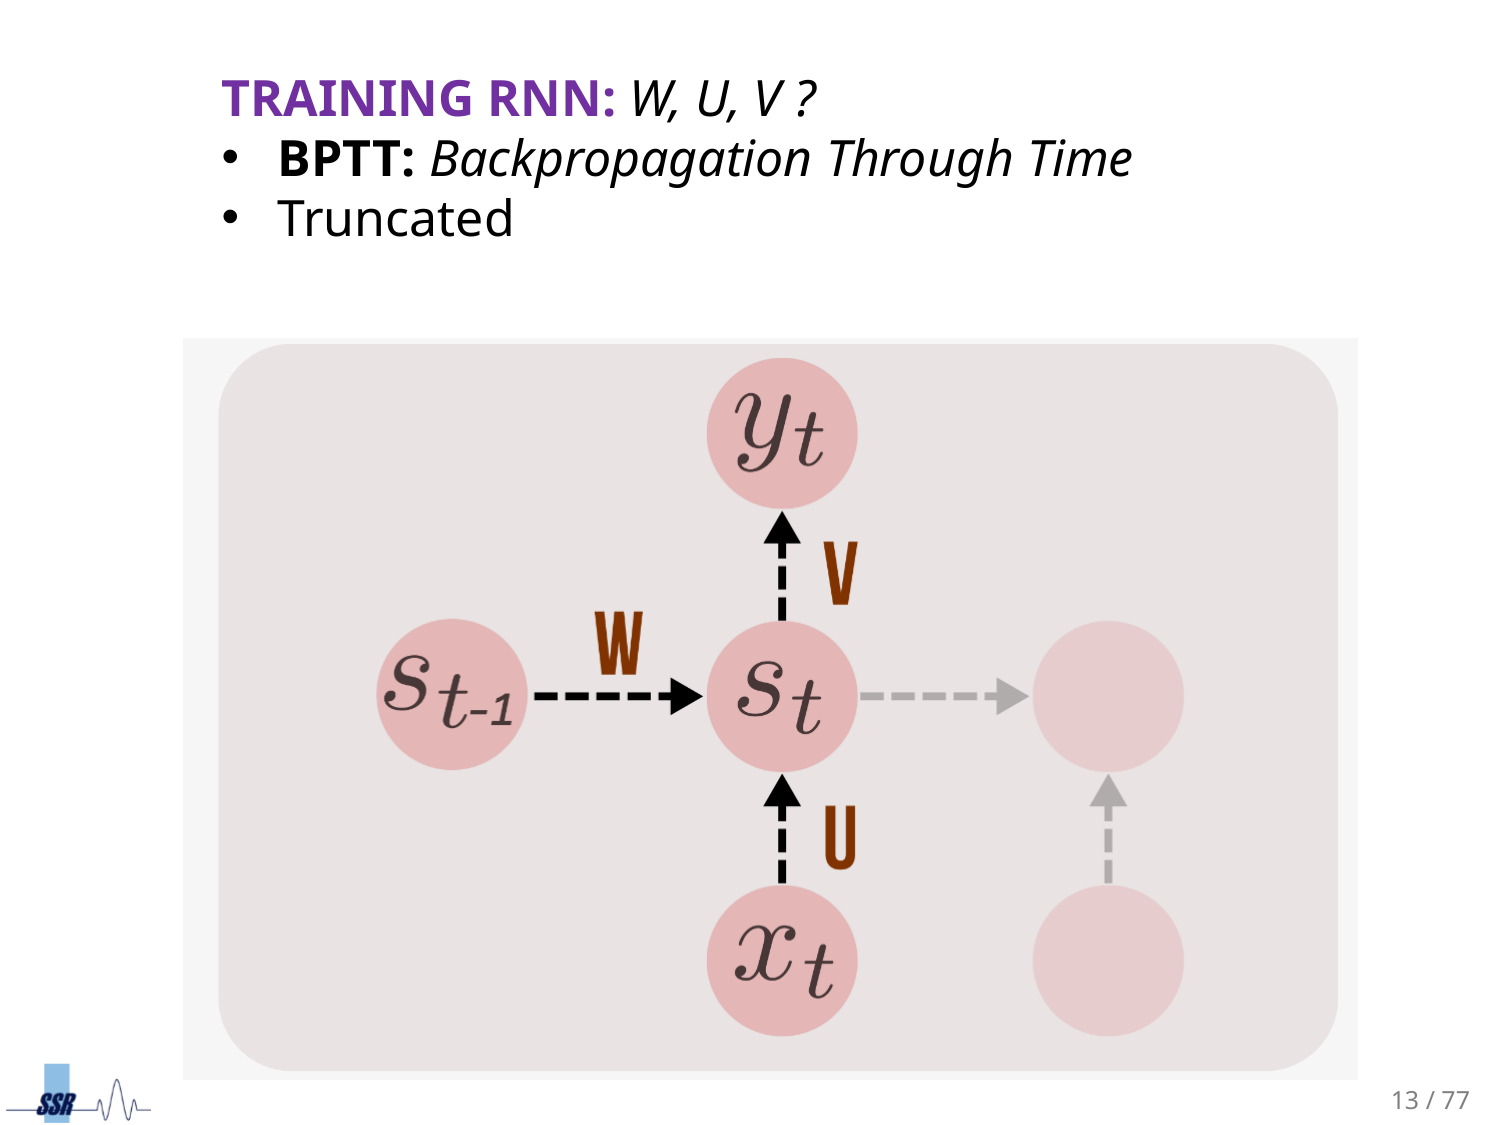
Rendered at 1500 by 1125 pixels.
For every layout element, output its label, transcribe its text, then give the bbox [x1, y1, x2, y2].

picture [182, 337, 1359, 1080]
text_box TRAINING RNN: W, U, V ? BPTT: Backpropagation Through Time Truncated [206, 58, 1412, 254]
picture [1, 1062, 151, 1125]
